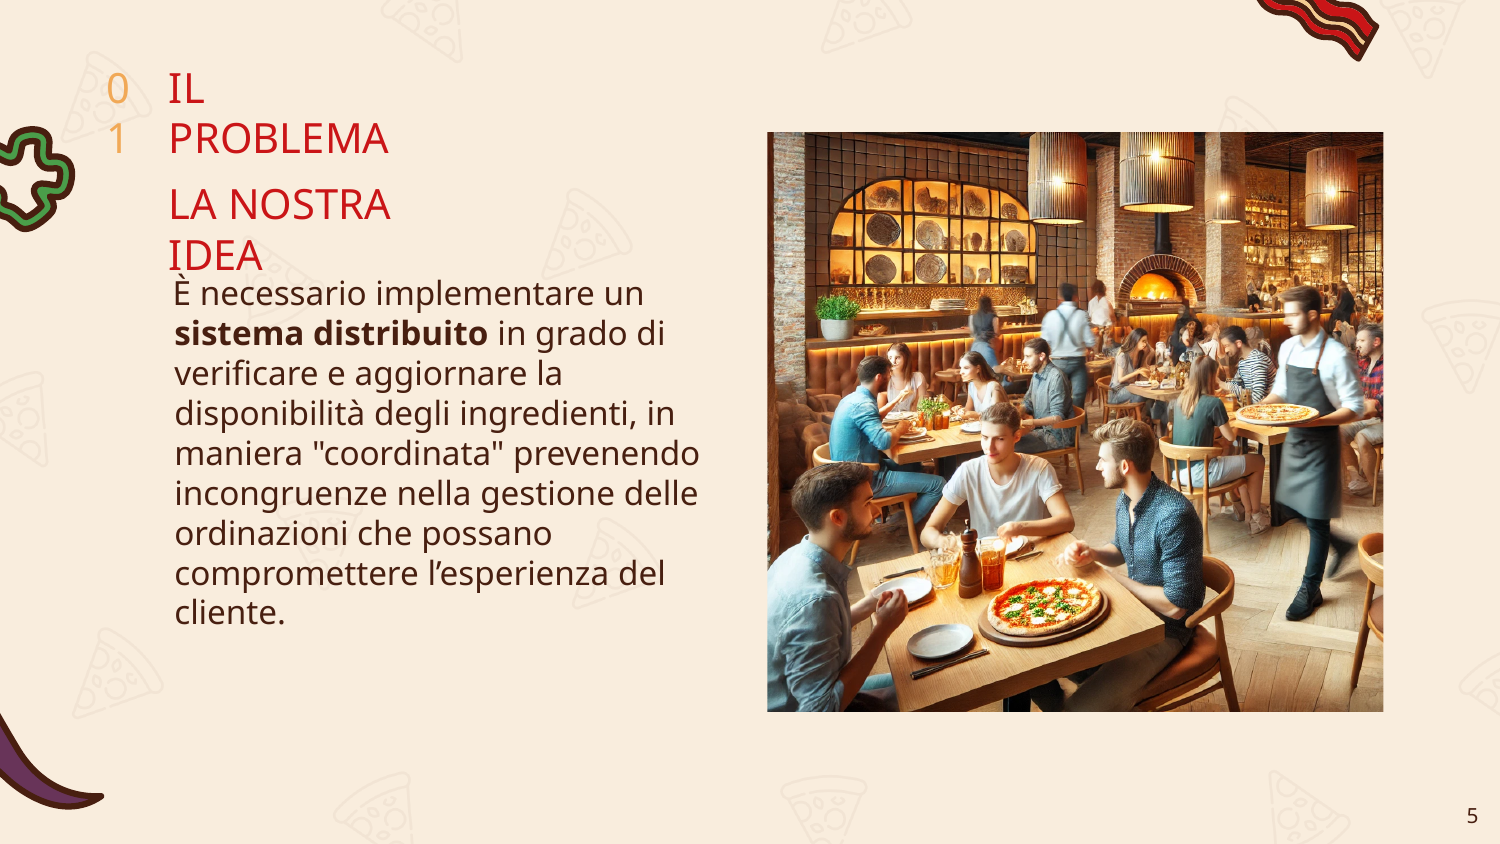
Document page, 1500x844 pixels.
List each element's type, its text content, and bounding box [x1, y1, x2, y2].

picture [0, 0, 1500, 844]
text_box 5 [1451, 795, 1494, 835]
text_box LA NOSTRA IDEA [154, 170, 446, 286]
text_box 01 [81, 54, 154, 170]
picture [0, 145, 56, 213]
text_box IL PROBLEMA [154, 54, 446, 170]
subtitle È necessario implementare un sistema distribuito in grado di verificare e aggiornare la disponibilità degli ingredienti, in maniera "coordinata" prevenendo incongruenze nella gestione delle ordinazioni che possano compromettere l’esperienza del cliente. [99, 231, 750, 673]
